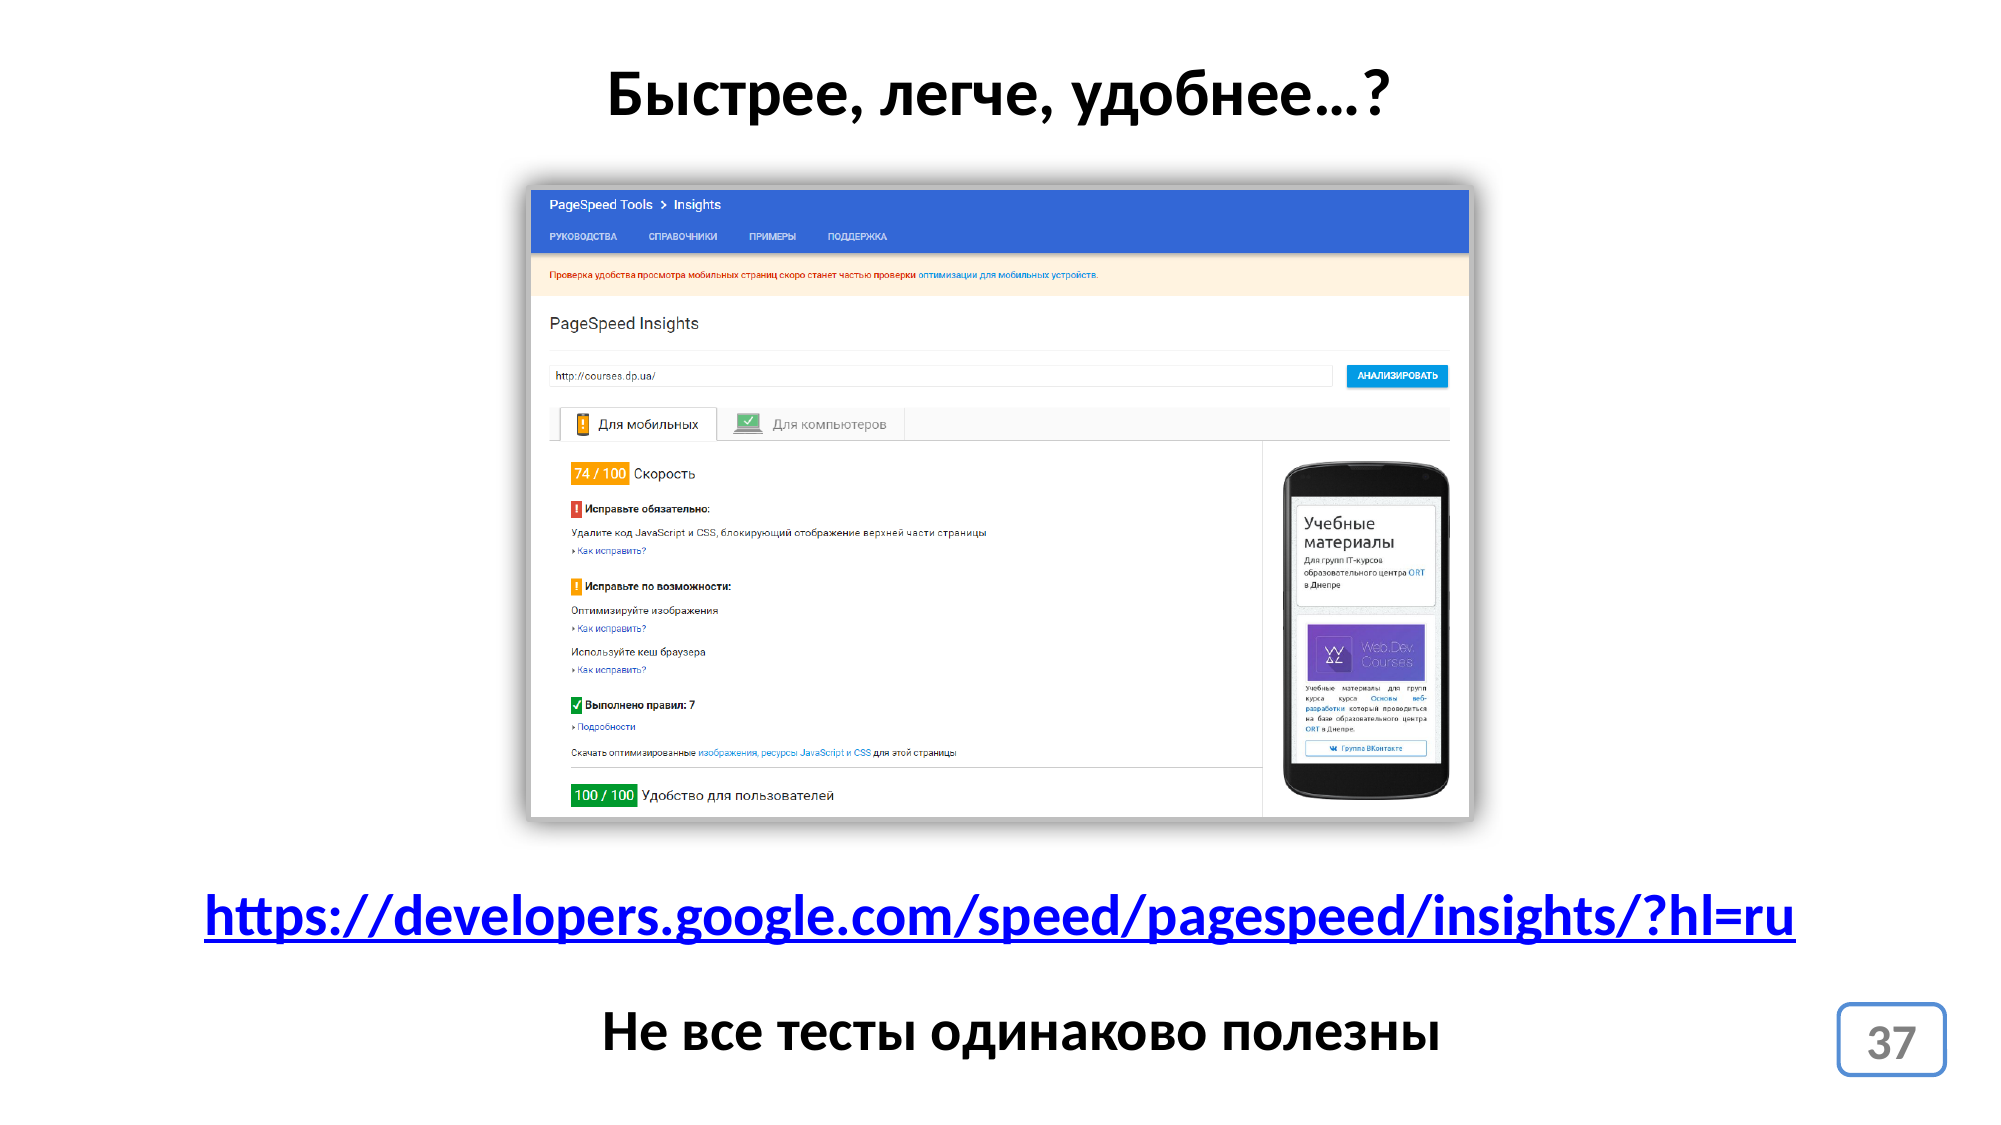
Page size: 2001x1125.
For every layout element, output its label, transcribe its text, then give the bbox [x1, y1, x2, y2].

text_box 37 [1836, 1002, 1948, 1078]
text_box Быстрее, легче, удобнее…? [0, 41, 2000, 136]
text_box Не все тесты одинаково полезны [587, 984, 1457, 1070]
text_box https://developers.google.com/speed/pagespeed/insights/?hl=ru [0, 869, 2000, 955]
picture [530, 189, 1470, 818]
